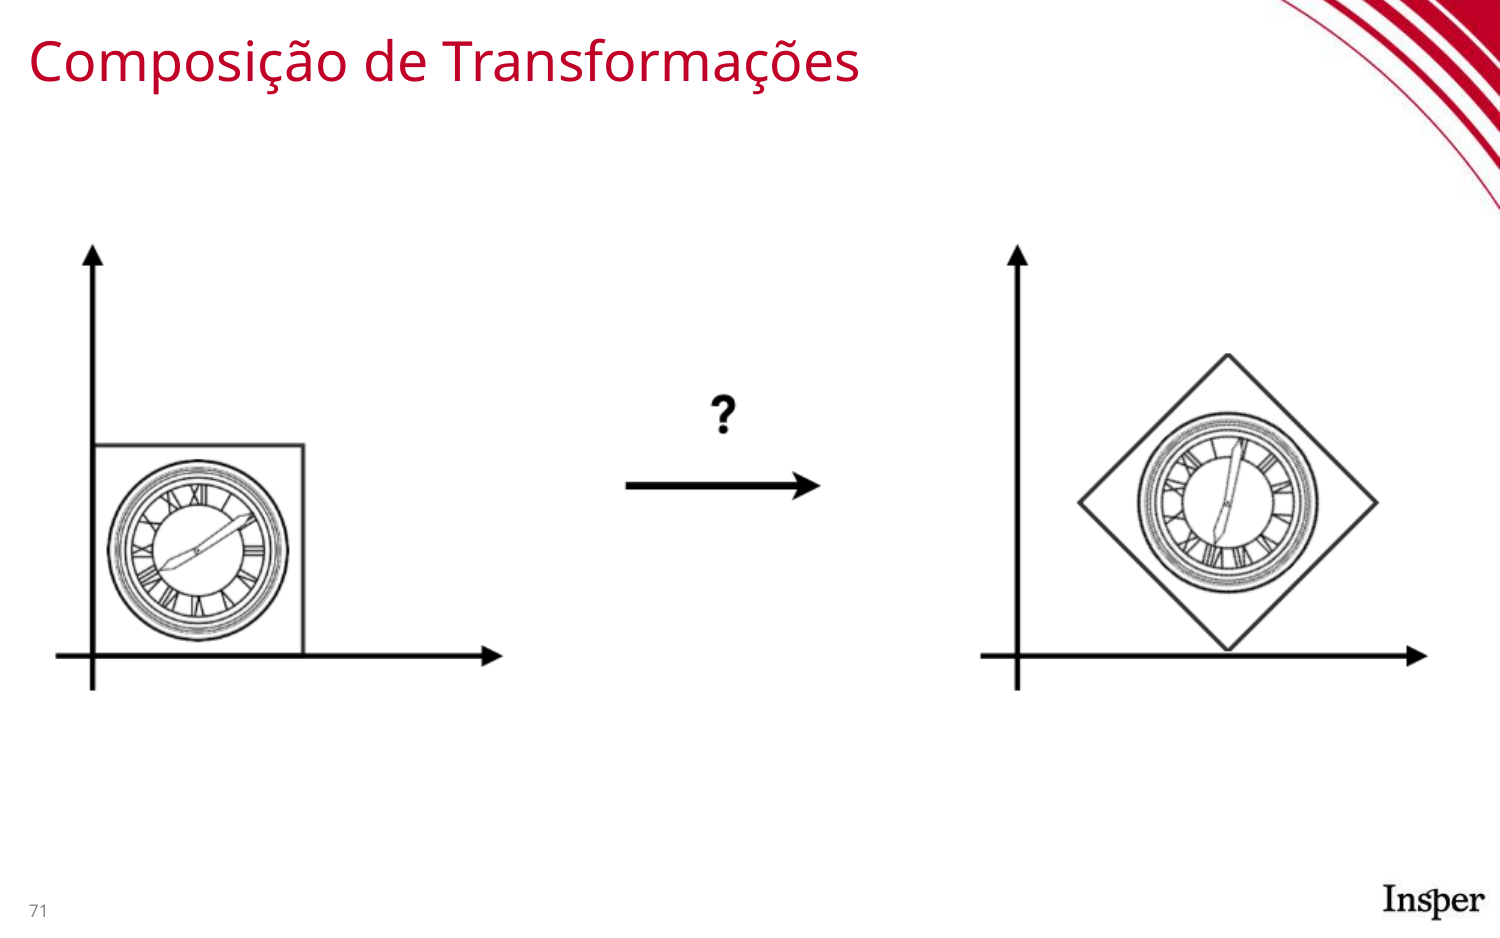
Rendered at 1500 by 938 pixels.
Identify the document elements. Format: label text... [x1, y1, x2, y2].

slide_number 71 [0, 887, 78, 938]
picture [45, 0, 1500, 938]
title Composição de Transformações [13, 18, 1397, 104]
